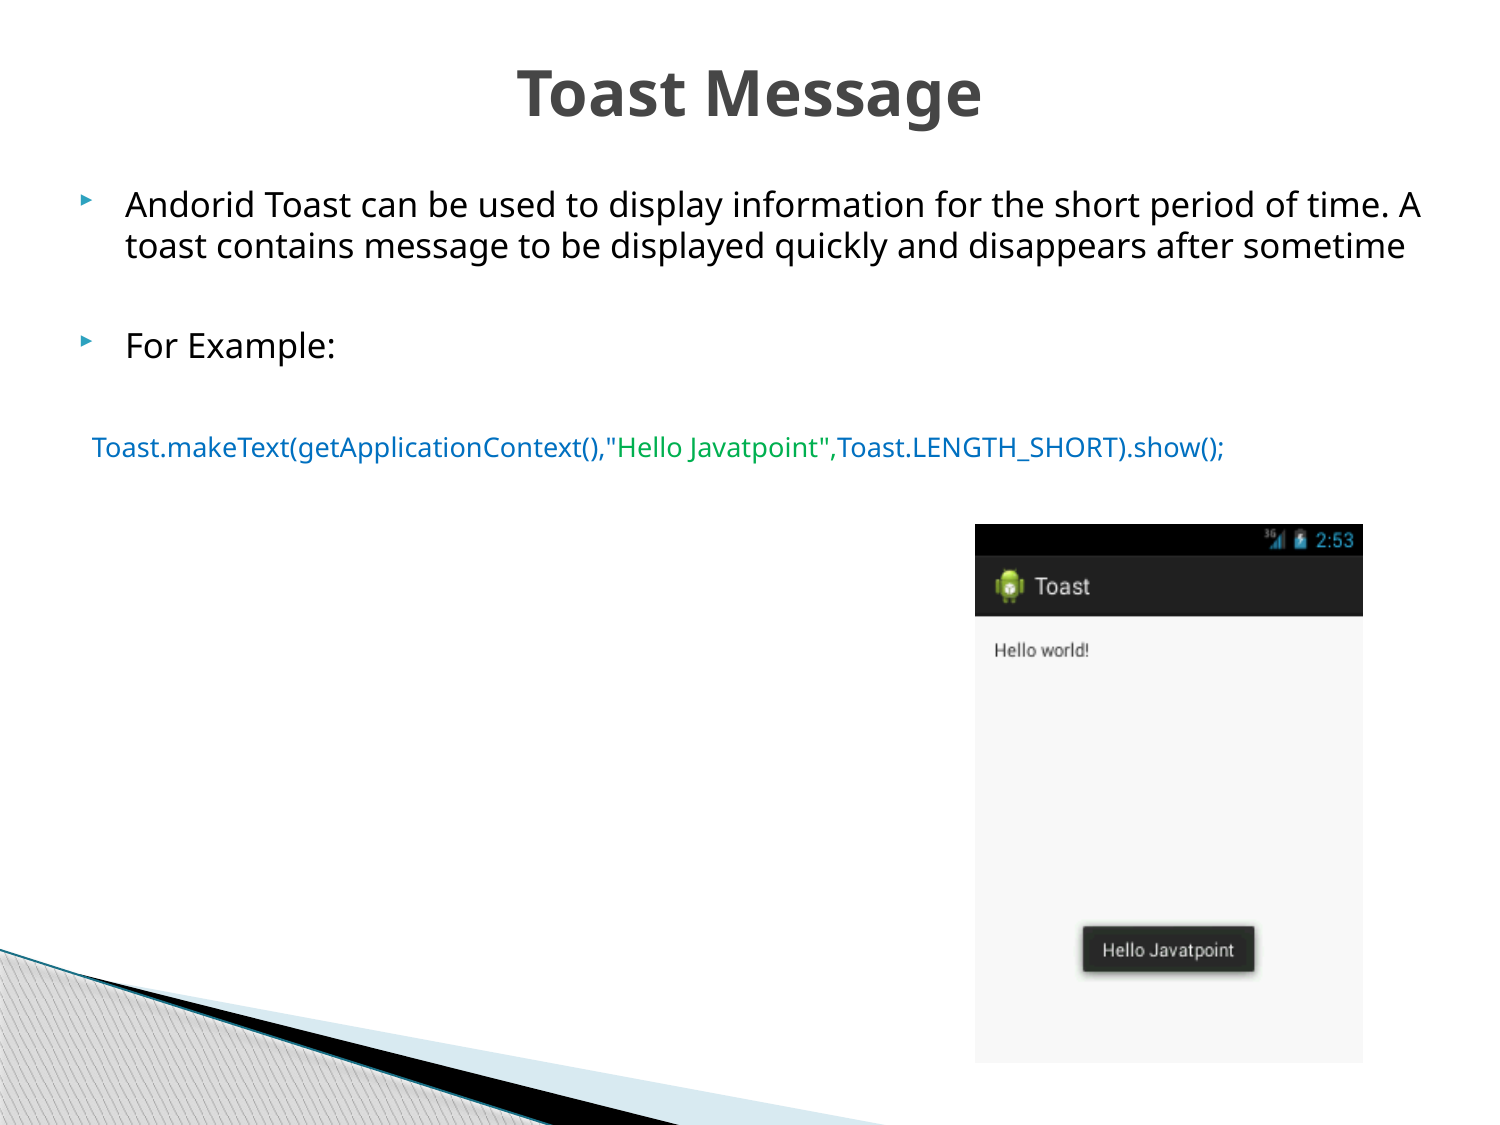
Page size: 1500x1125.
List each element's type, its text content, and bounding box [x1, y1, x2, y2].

picture [974, 524, 1363, 1063]
list Andorid Toast can be used to display information for the short period of time. A toast contains message to be displayed quickly and disappears after sometime For Example: Toast.makeText(getApplicationContext(),"Hello Javatpoint",Toast.LENGTH_SHORT).show(); [50, 174, 1438, 488]
title Toast Message [75, 45, 1425, 138]
